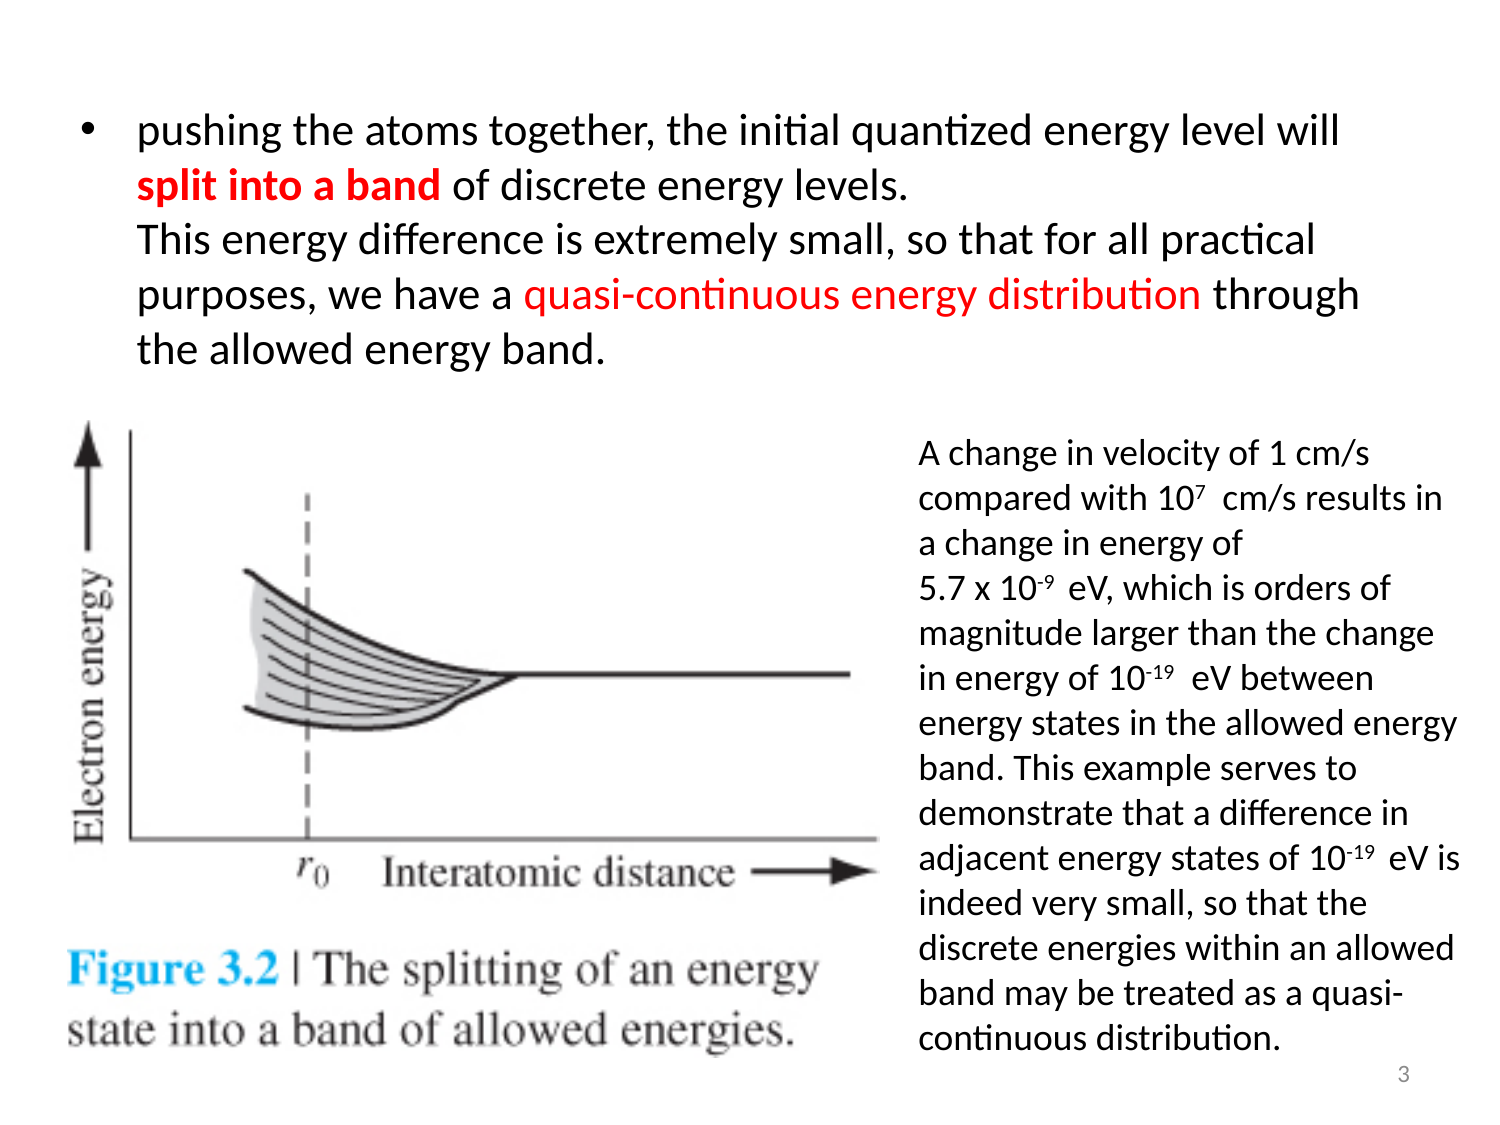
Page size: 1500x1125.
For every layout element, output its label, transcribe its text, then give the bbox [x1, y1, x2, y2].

slide_number 3 [1074, 1066, 1425, 1103]
picture [66, 420, 881, 1059]
title pushing the atoms together, the initial quantized energy level will split into a band of discrete energy levels. This energy difference is extremely small, so that for all practical purposes, we have a quasi-continuous energy distribution through the allowed energy band. [64, 90, 1415, 384]
text_box A change in velocity of 1 cm/s compared with 107 cm/s results in a change in energy of 5.7 x 10-9 eV, which is orders of magnitude larger than the change in energy of 10-19 eV between energy states in the allowed energy band. This example serves to demonstrate that a difference in adjacent energy states of 10-19 eV is indeed very small, so that the discrete energies within an allowed band may be treated as a quasi-continuous distribution. [903, 420, 1477, 1066]
